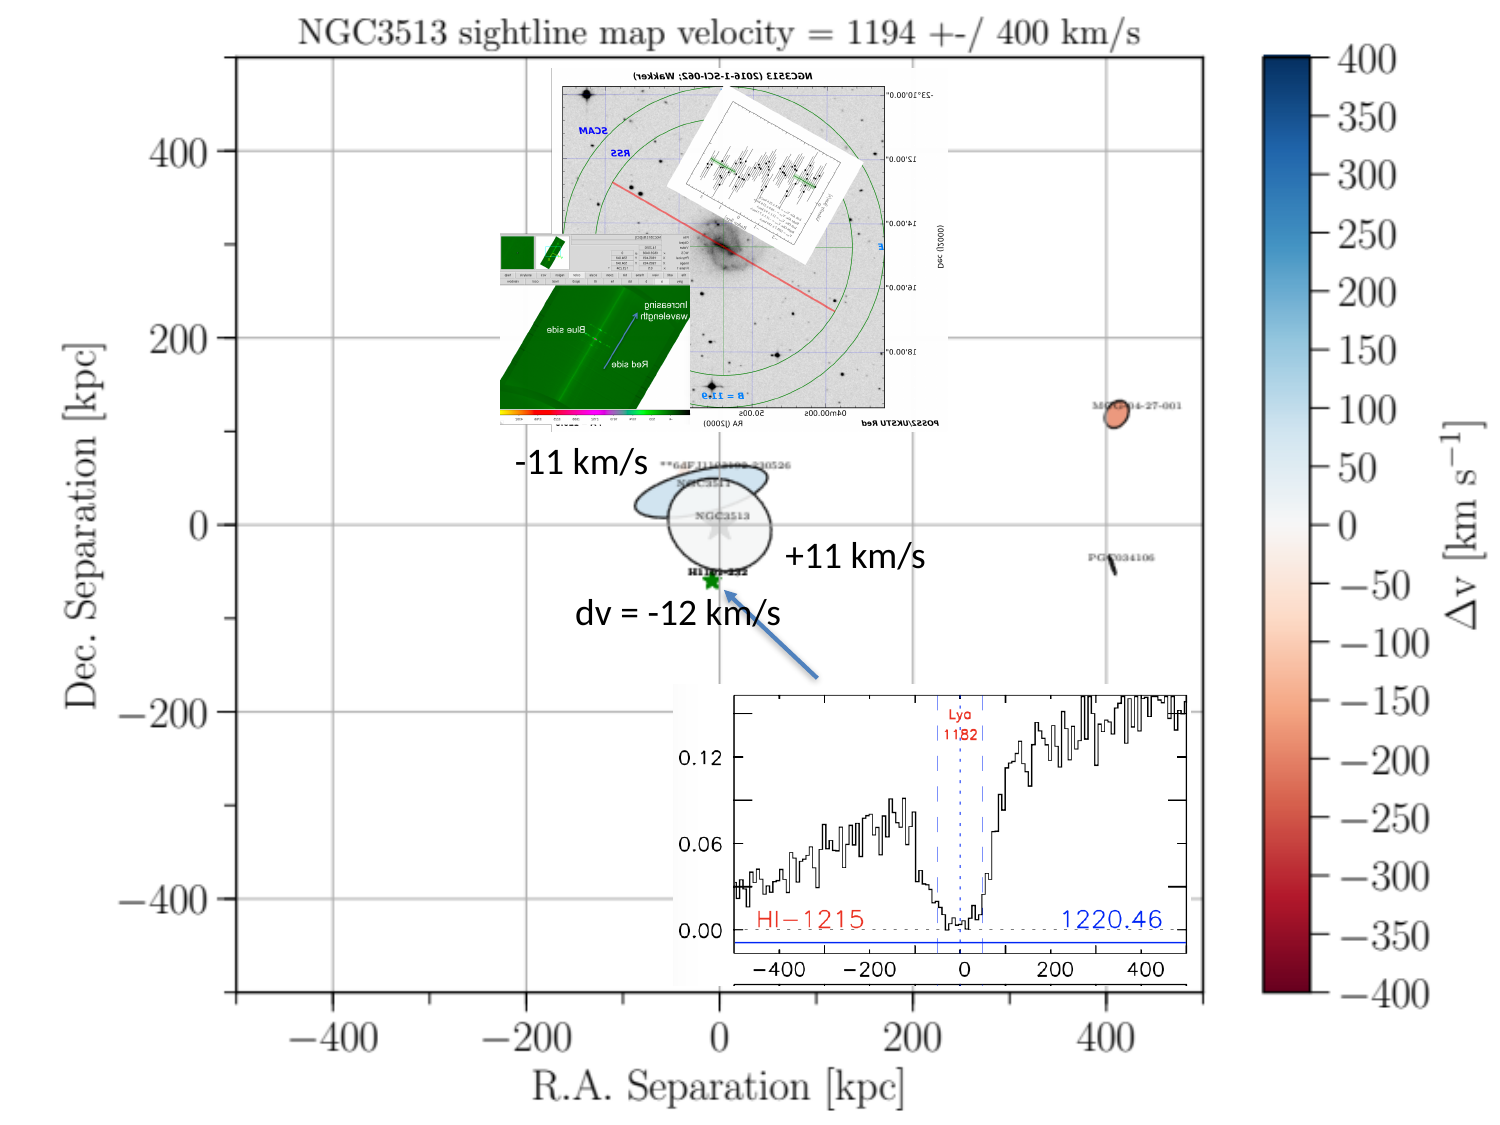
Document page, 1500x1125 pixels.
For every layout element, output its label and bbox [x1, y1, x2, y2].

text_box [723, 589, 818, 679]
picture [46, 0, 1500, 1125]
